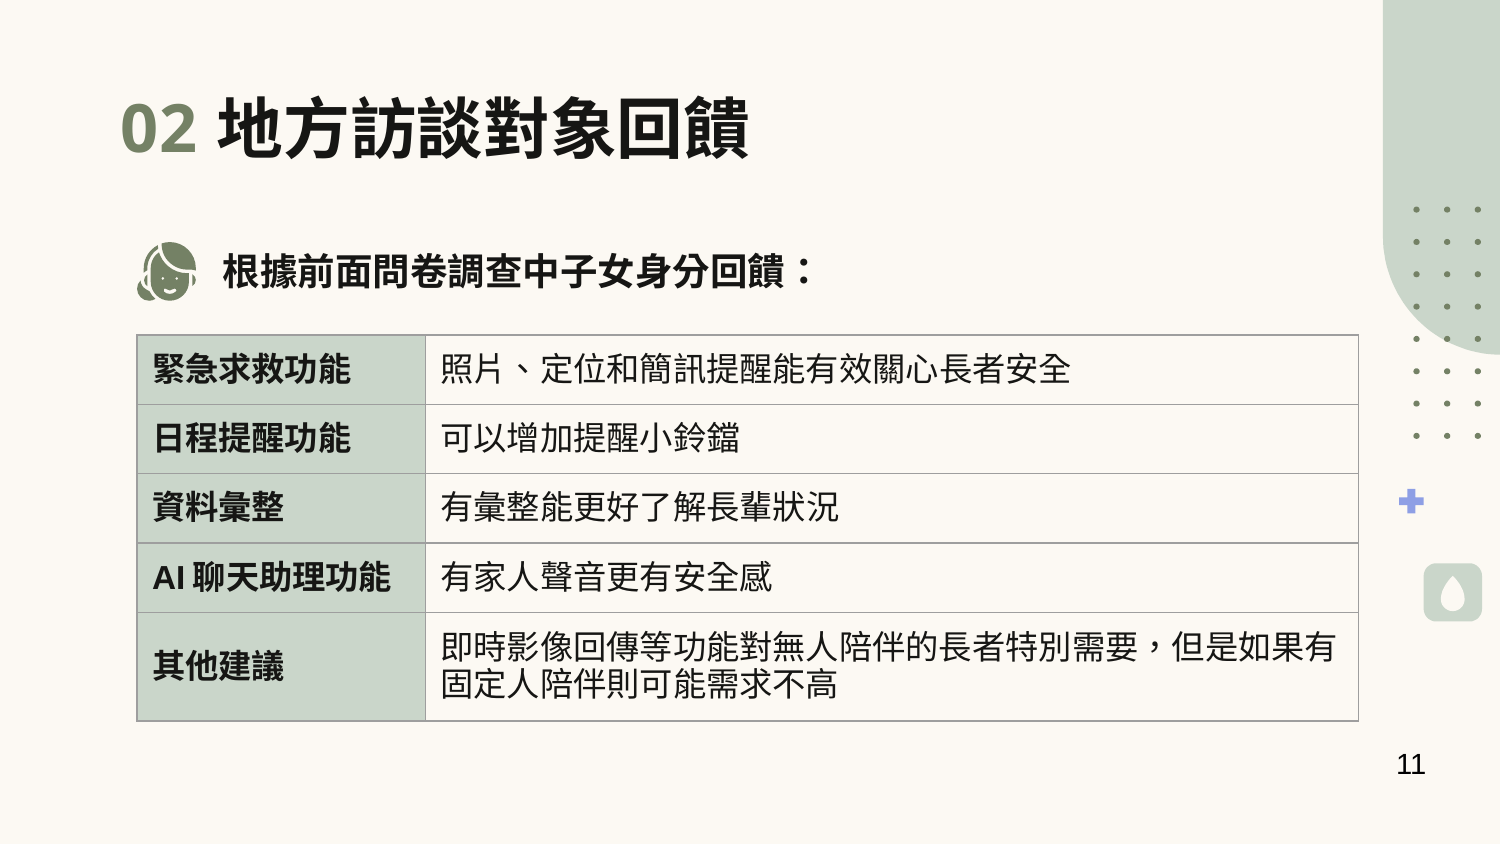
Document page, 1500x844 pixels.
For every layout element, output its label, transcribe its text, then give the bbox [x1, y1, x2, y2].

text_box 根據前面問卷調查中子女身分回饋： [207, 241, 998, 301]
text_box 11 [1381, 738, 1456, 789]
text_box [136, 241, 197, 302]
table_cell 可以增加提醒小鈴鐺 [426, 405, 1358, 473]
table_cell 即時影像回傳等功能對無人陪伴的長者特別需要，但是如果有固定人陪伴則可能需求不高 [426, 613, 1358, 720]
table_cell 有彙整能更好了解長輩狀況 [426, 474, 1358, 542]
table_header 照片、定位和簡訊提醒能有效關心長者安全 [426, 336, 1358, 404]
table_cell 有家人聲音更有安全感 [426, 544, 1358, 612]
table_cell 資料彙整 [138, 474, 425, 542]
table_cell AI聊天助理功能 [138, 544, 425, 612]
table_cell 其他建議 [138, 613, 425, 720]
title 地方訪談對象回饋 [201, 72, 1394, 167]
table_cell 日程提醒功能 [138, 405, 425, 473]
text_box 02 [106, 78, 236, 174]
table_header 緊急求救功能 [138, 336, 425, 404]
